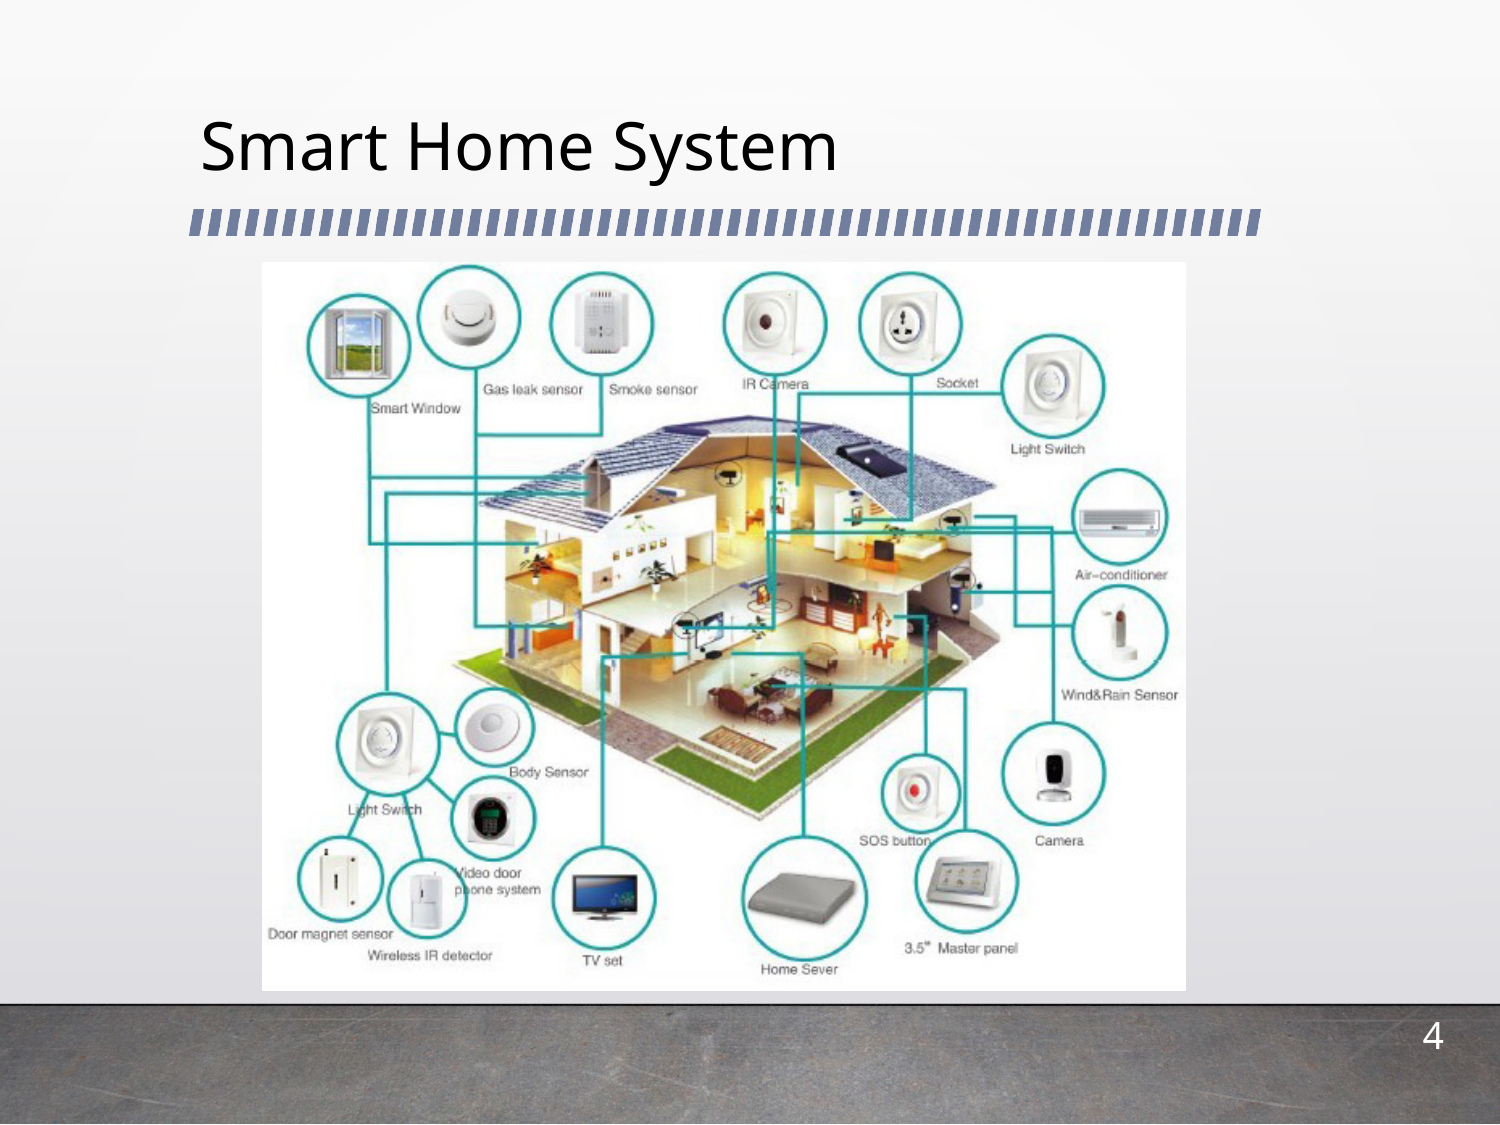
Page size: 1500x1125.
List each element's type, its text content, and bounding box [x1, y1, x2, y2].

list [262, 262, 1186, 991]
title Smart Home System [185, 62, 1264, 235]
picture [0, 1004, 1500, 1124]
